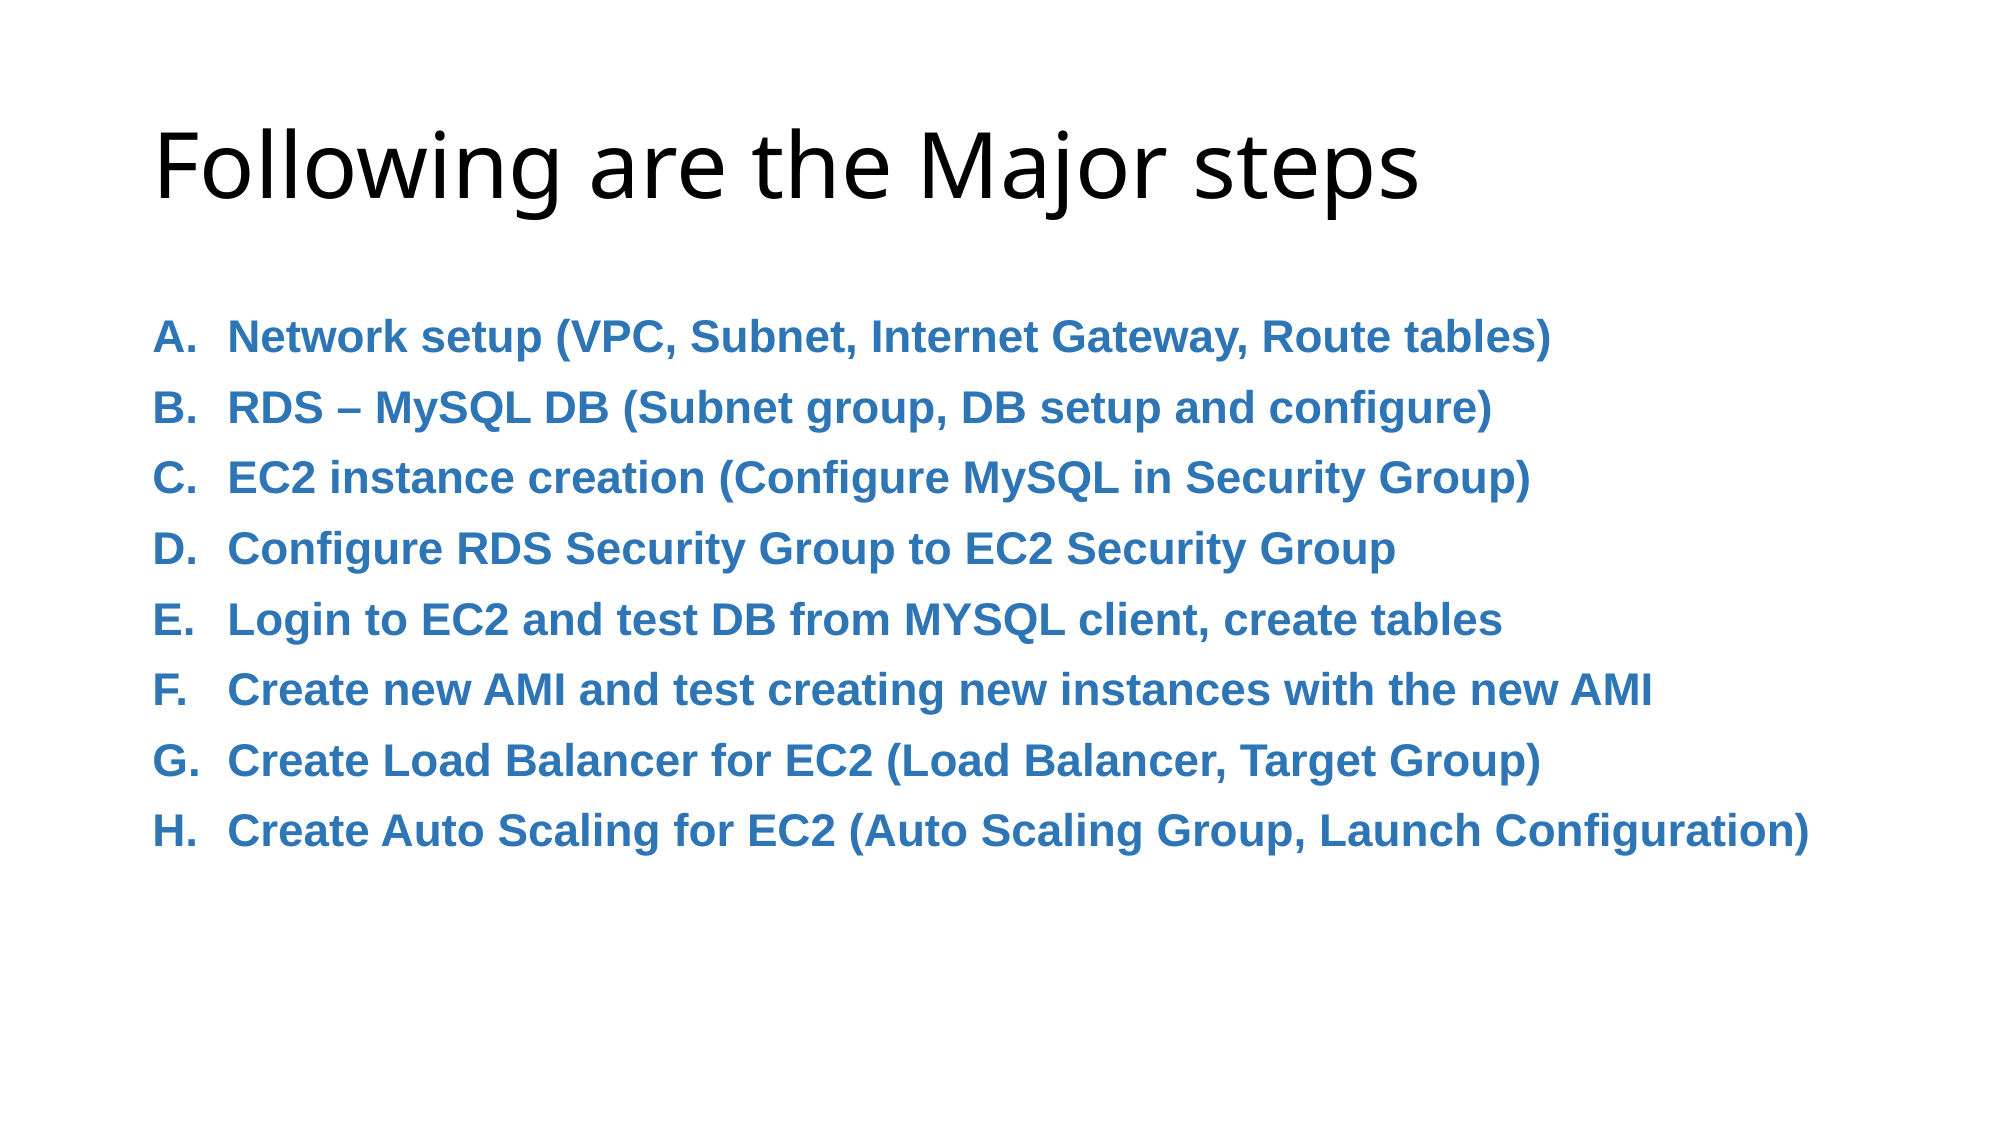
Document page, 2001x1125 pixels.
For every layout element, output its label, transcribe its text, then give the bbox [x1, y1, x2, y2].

title Following are the Major steps [137, 59, 1863, 278]
list Network setup (VPC, Subnet, Internet Gateway, Route tables) RDS – MySQL DB (Subnet group, DB setup and configure) EC2 instance creation (Configure MySQL in Security Group) Configure RDS Security Group to EC2 Security Group Login to EC2 and test DB from MYSQL client, create tables Create new AMI and test creating new instances with the new AMI Create Load Balancer for EC2 (Load Balancer, Target Group) Create Auto Scaling for EC2 (Auto Scaling Group, Launch Configuration) [137, 299, 1863, 1045]
